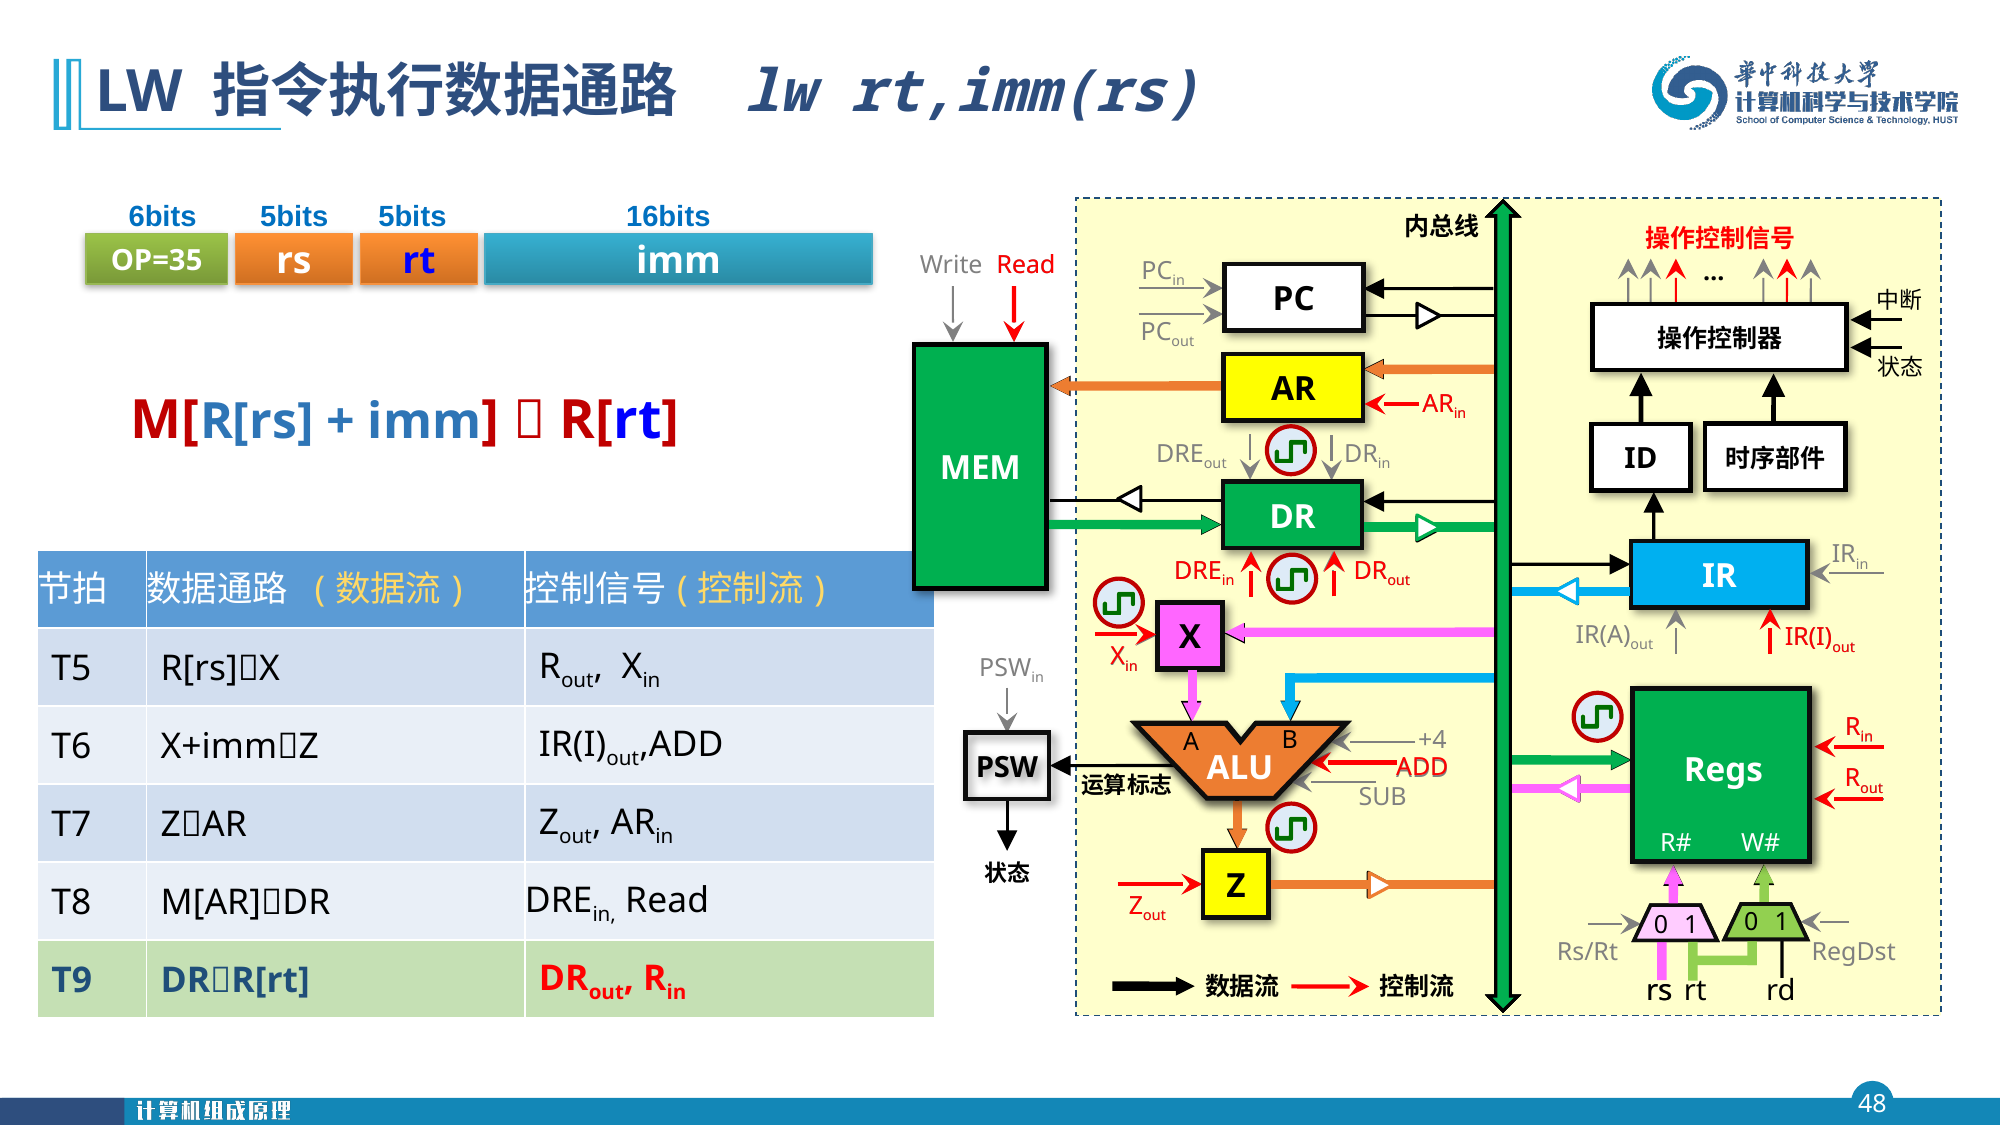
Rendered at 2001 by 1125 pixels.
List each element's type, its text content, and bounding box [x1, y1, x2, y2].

table_cell Rout, Xin [526, 629, 934, 705]
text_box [1269, 872, 1496, 898]
table_header 节拍 [38, 551, 146, 627]
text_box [85, 189, 873, 285]
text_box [911, 240, 1497, 597]
text_box M[R[rs] + imm]  R[rt] [115, 357, 796, 457]
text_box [1334, 547, 1425, 597]
table_cell T7 [38, 785, 146, 861]
title LW 指令执行数据通路 lw rt,imm(rs) [80, 42, 1276, 144]
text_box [1190, 963, 1479, 1011]
table_header 控制信号(控制流) [526, 551, 934, 627]
table_cell DRout, Rin [526, 941, 934, 1017]
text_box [1557, 531, 1583, 651]
table_cell T5 [38, 629, 146, 705]
table_cell T6 [38, 707, 146, 783]
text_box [1633, 883, 1692, 981]
table_header 数据通路 (数据流) [147, 551, 524, 627]
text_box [1592, 278, 1937, 424]
table_cell T9 [38, 941, 146, 1017]
text_box 内总线 [1511, 216, 1515, 257]
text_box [1770, 608, 1906, 658]
table_cell ZAR [147, 785, 524, 861]
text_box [1092, 632, 1157, 671]
text_box [1488, 201, 1518, 1011]
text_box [1704, 424, 1846, 491]
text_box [1512, 688, 1917, 1028]
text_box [1310, 743, 1496, 817]
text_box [1511, 776, 1632, 801]
text_box [1075, 198, 1942, 1016]
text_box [1364, 380, 1485, 423]
table_cell T8 [38, 863, 146, 939]
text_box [1114, 882, 1203, 926]
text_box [1134, 716, 1346, 799]
text_box 内总线 [1390, 203, 1500, 240]
text_box 内总线 [1506, 203, 1515, 212]
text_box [991, 241, 1061, 342]
table_cell M[AR]DR [147, 863, 524, 939]
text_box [1628, 215, 1884, 278]
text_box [1364, 514, 1495, 540]
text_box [1823, 754, 1902, 818]
picture [1652, 56, 1958, 130]
table_cell DRR[rt] [147, 941, 524, 1017]
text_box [1267, 803, 1316, 852]
table_cell DREin, Read [526, 863, 934, 939]
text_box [1268, 554, 1317, 603]
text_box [1510, 530, 1906, 658]
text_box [1266, 426, 1315, 475]
picture [1652, 56, 1678, 81]
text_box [1591, 423, 1691, 530]
table_cell IR(I)out,ADD [526, 707, 934, 783]
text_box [1823, 703, 1896, 767]
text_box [1094, 578, 1143, 627]
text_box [1632, 688, 1823, 883]
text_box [1692, 883, 1808, 981]
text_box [1691, 424, 1855, 500]
table_cell X+immZ [147, 707, 524, 783]
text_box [1573, 692, 1622, 741]
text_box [1154, 547, 1255, 597]
table_cell Zout, ARin [526, 785, 934, 861]
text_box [965, 603, 1501, 946]
table_cell R[rs]X [147, 629, 524, 705]
text_box [1112, 982, 1190, 991]
